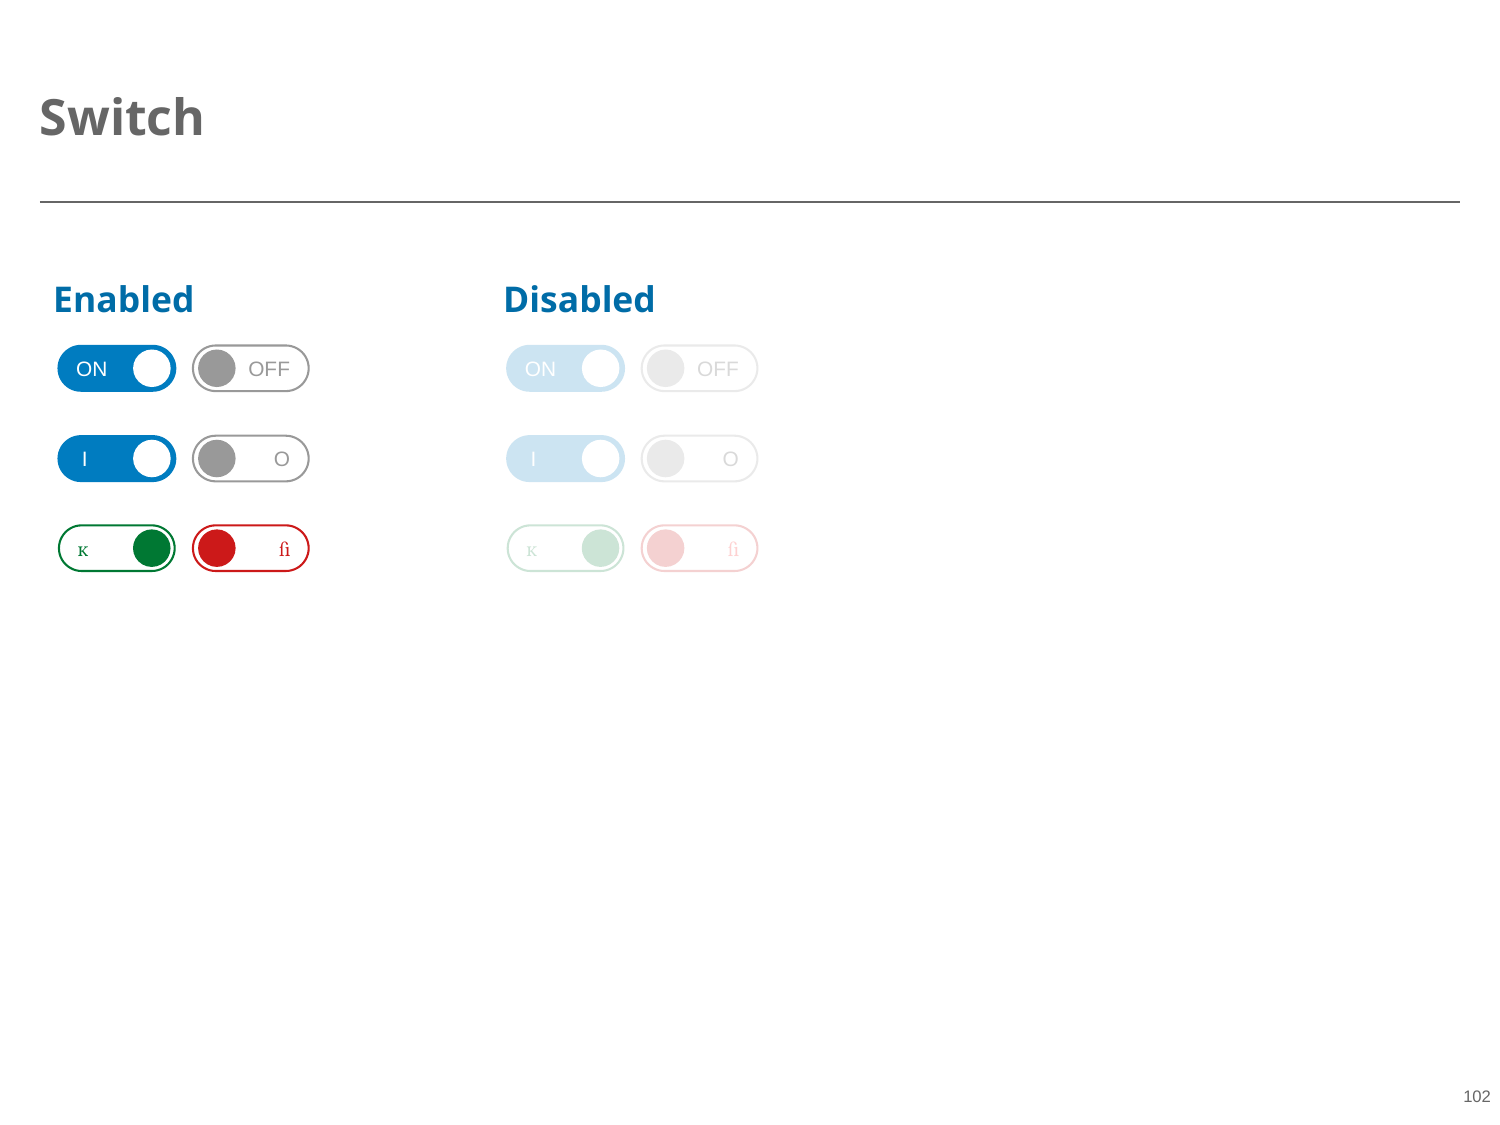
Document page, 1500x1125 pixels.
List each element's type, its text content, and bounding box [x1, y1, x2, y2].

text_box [505, 434, 626, 483]
title Switch [39, 53, 1460, 178]
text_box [192, 345, 309, 392]
list Enabled Disabled [53, 277, 1447, 998]
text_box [641, 435, 758, 482]
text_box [507, 525, 624, 572]
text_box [57, 344, 177, 393]
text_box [641, 525, 758, 572]
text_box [505, 344, 626, 393]
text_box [57, 434, 177, 483]
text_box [192, 435, 309, 482]
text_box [58, 525, 175, 572]
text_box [641, 345, 758, 392]
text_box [192, 525, 309, 572]
